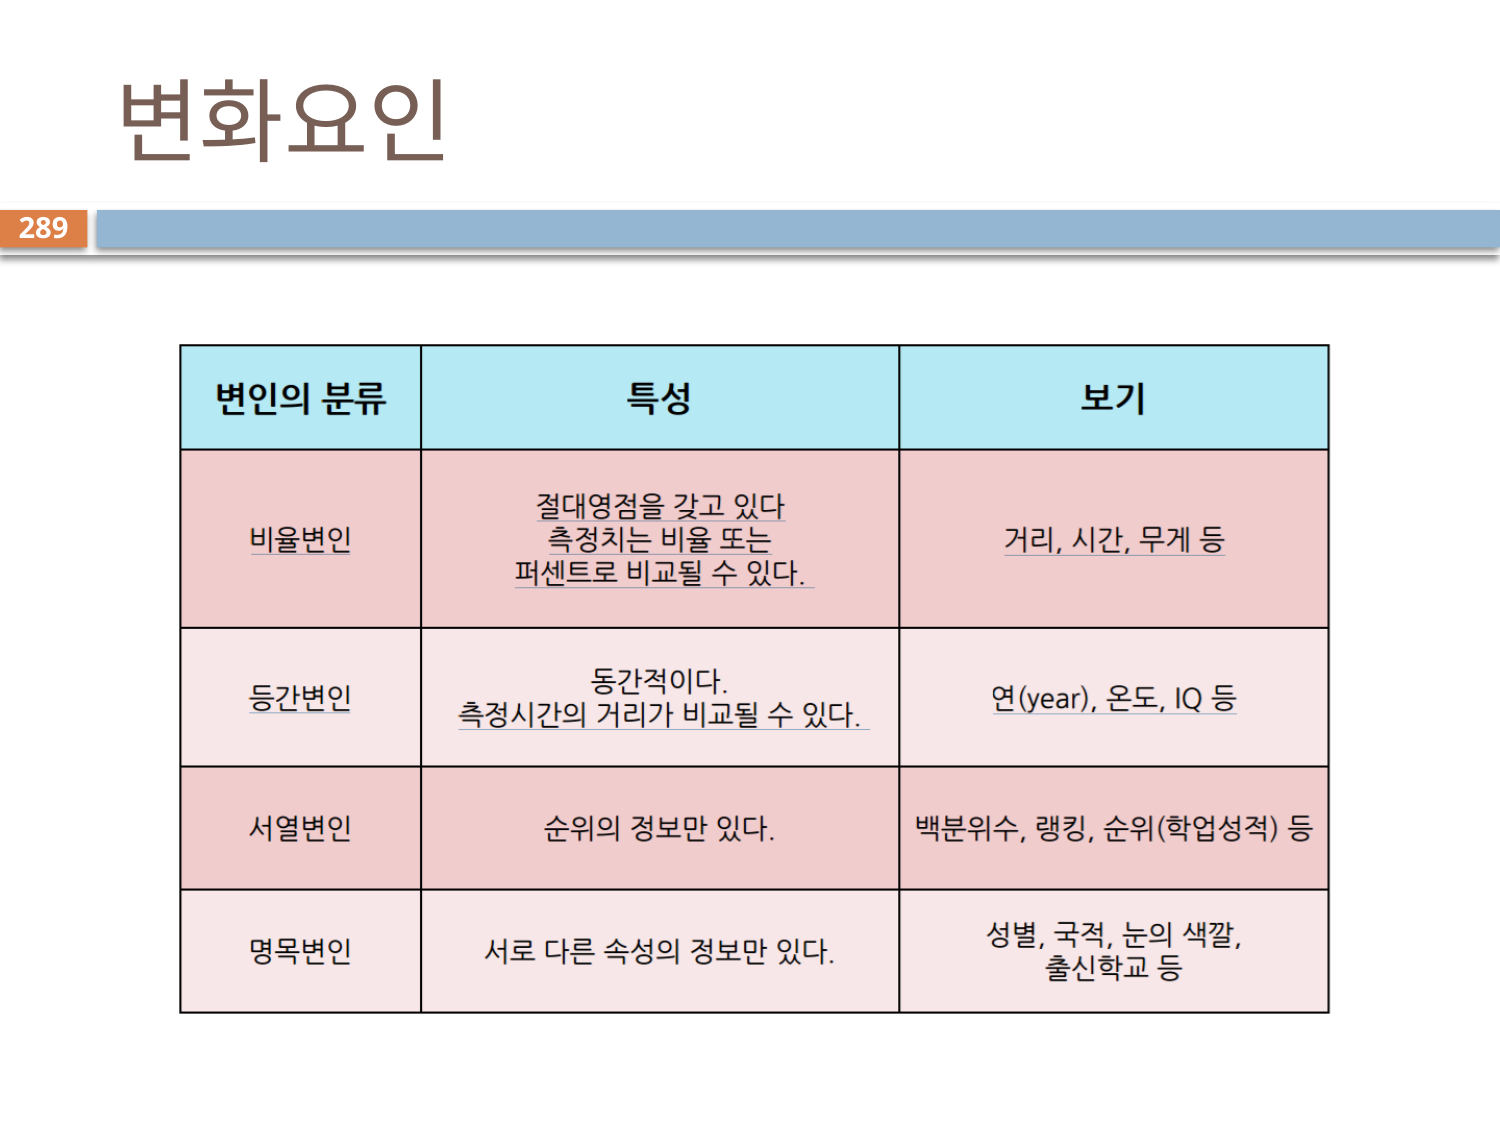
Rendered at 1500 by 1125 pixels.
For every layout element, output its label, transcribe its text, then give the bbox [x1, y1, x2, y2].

title 변화요인 [100, 37, 1438, 200]
slide_number 289 [0, 208, 88, 249]
picture [170, 337, 1343, 1022]
